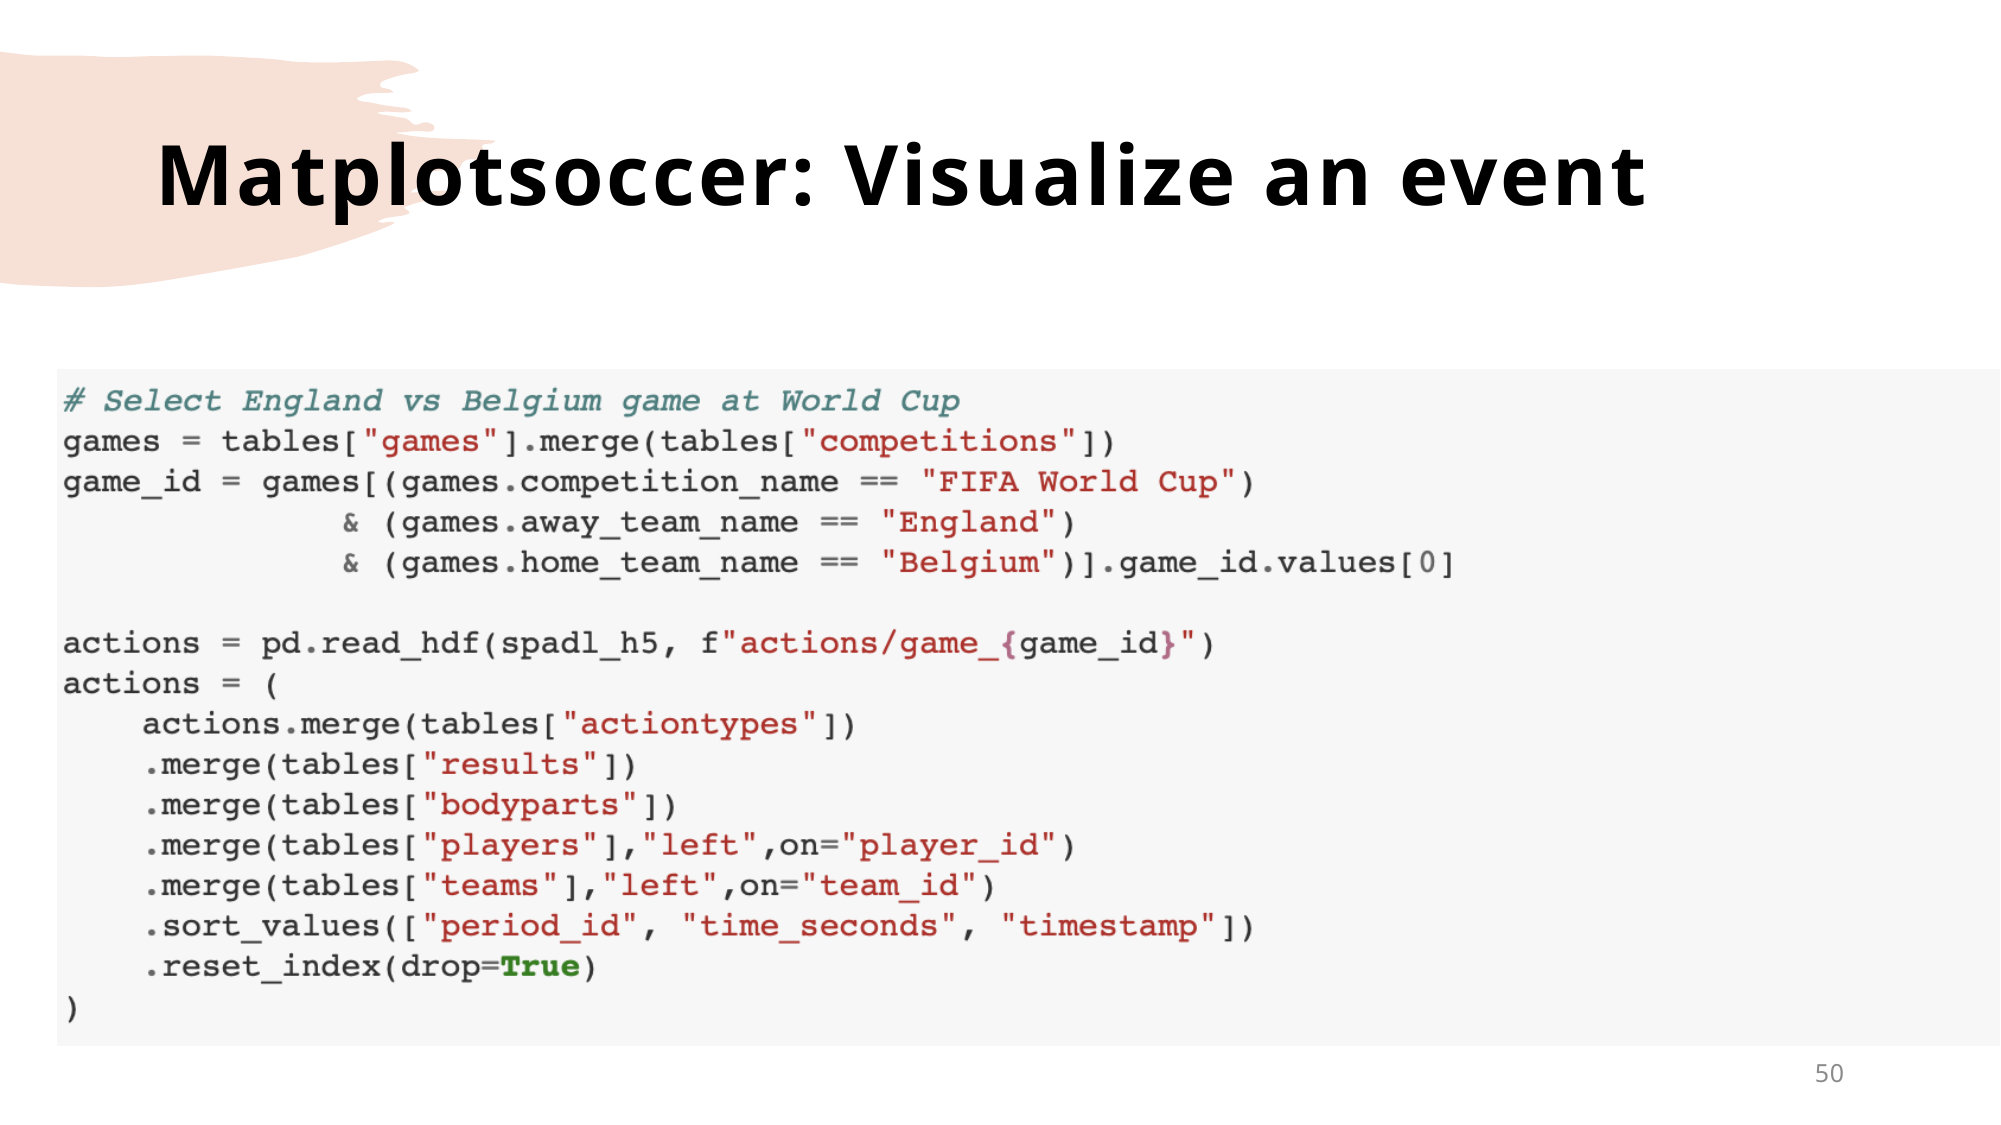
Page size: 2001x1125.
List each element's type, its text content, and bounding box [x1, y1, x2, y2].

slide_number 50 [1412, 1046, 1863, 1103]
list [57, 369, 2000, 1046]
title Matplotsoccer: Visualize an event [137, 59, 1863, 278]
